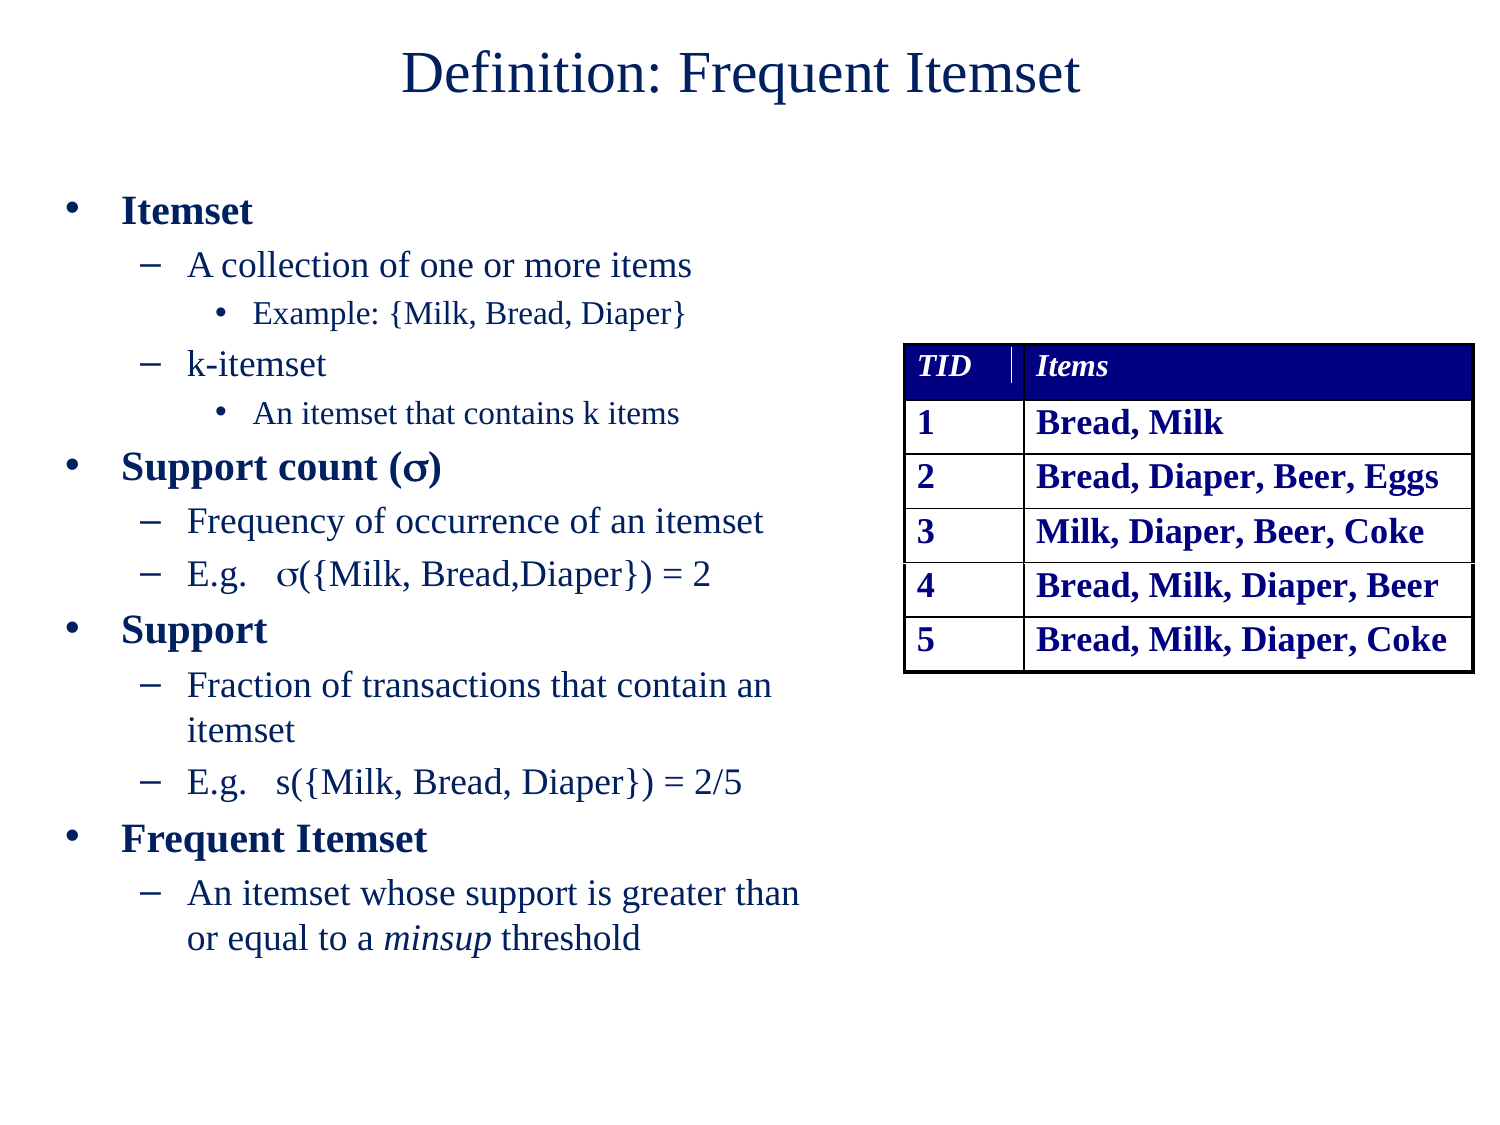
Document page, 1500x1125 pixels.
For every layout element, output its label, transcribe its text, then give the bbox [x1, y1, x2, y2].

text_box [887, 342, 1488, 704]
title Definition: Frequent Itemset [62, 24, 1421, 113]
list Itemset A collection of one or more items Example: {Milk, Bread, Diaper} k-itemset An itemset that contains k items Support count () Frequency of occurrence of an itemset E.g. ({Milk, Bread,Diaper}) = 2 Support Fraction of transactions that contain an itemset E.g. s({Milk, Bread, Diaper}) = 2/5 Frequent Itemset An itemset whose support is greater than or equal to a minsup threshold [50, 174, 850, 1050]
